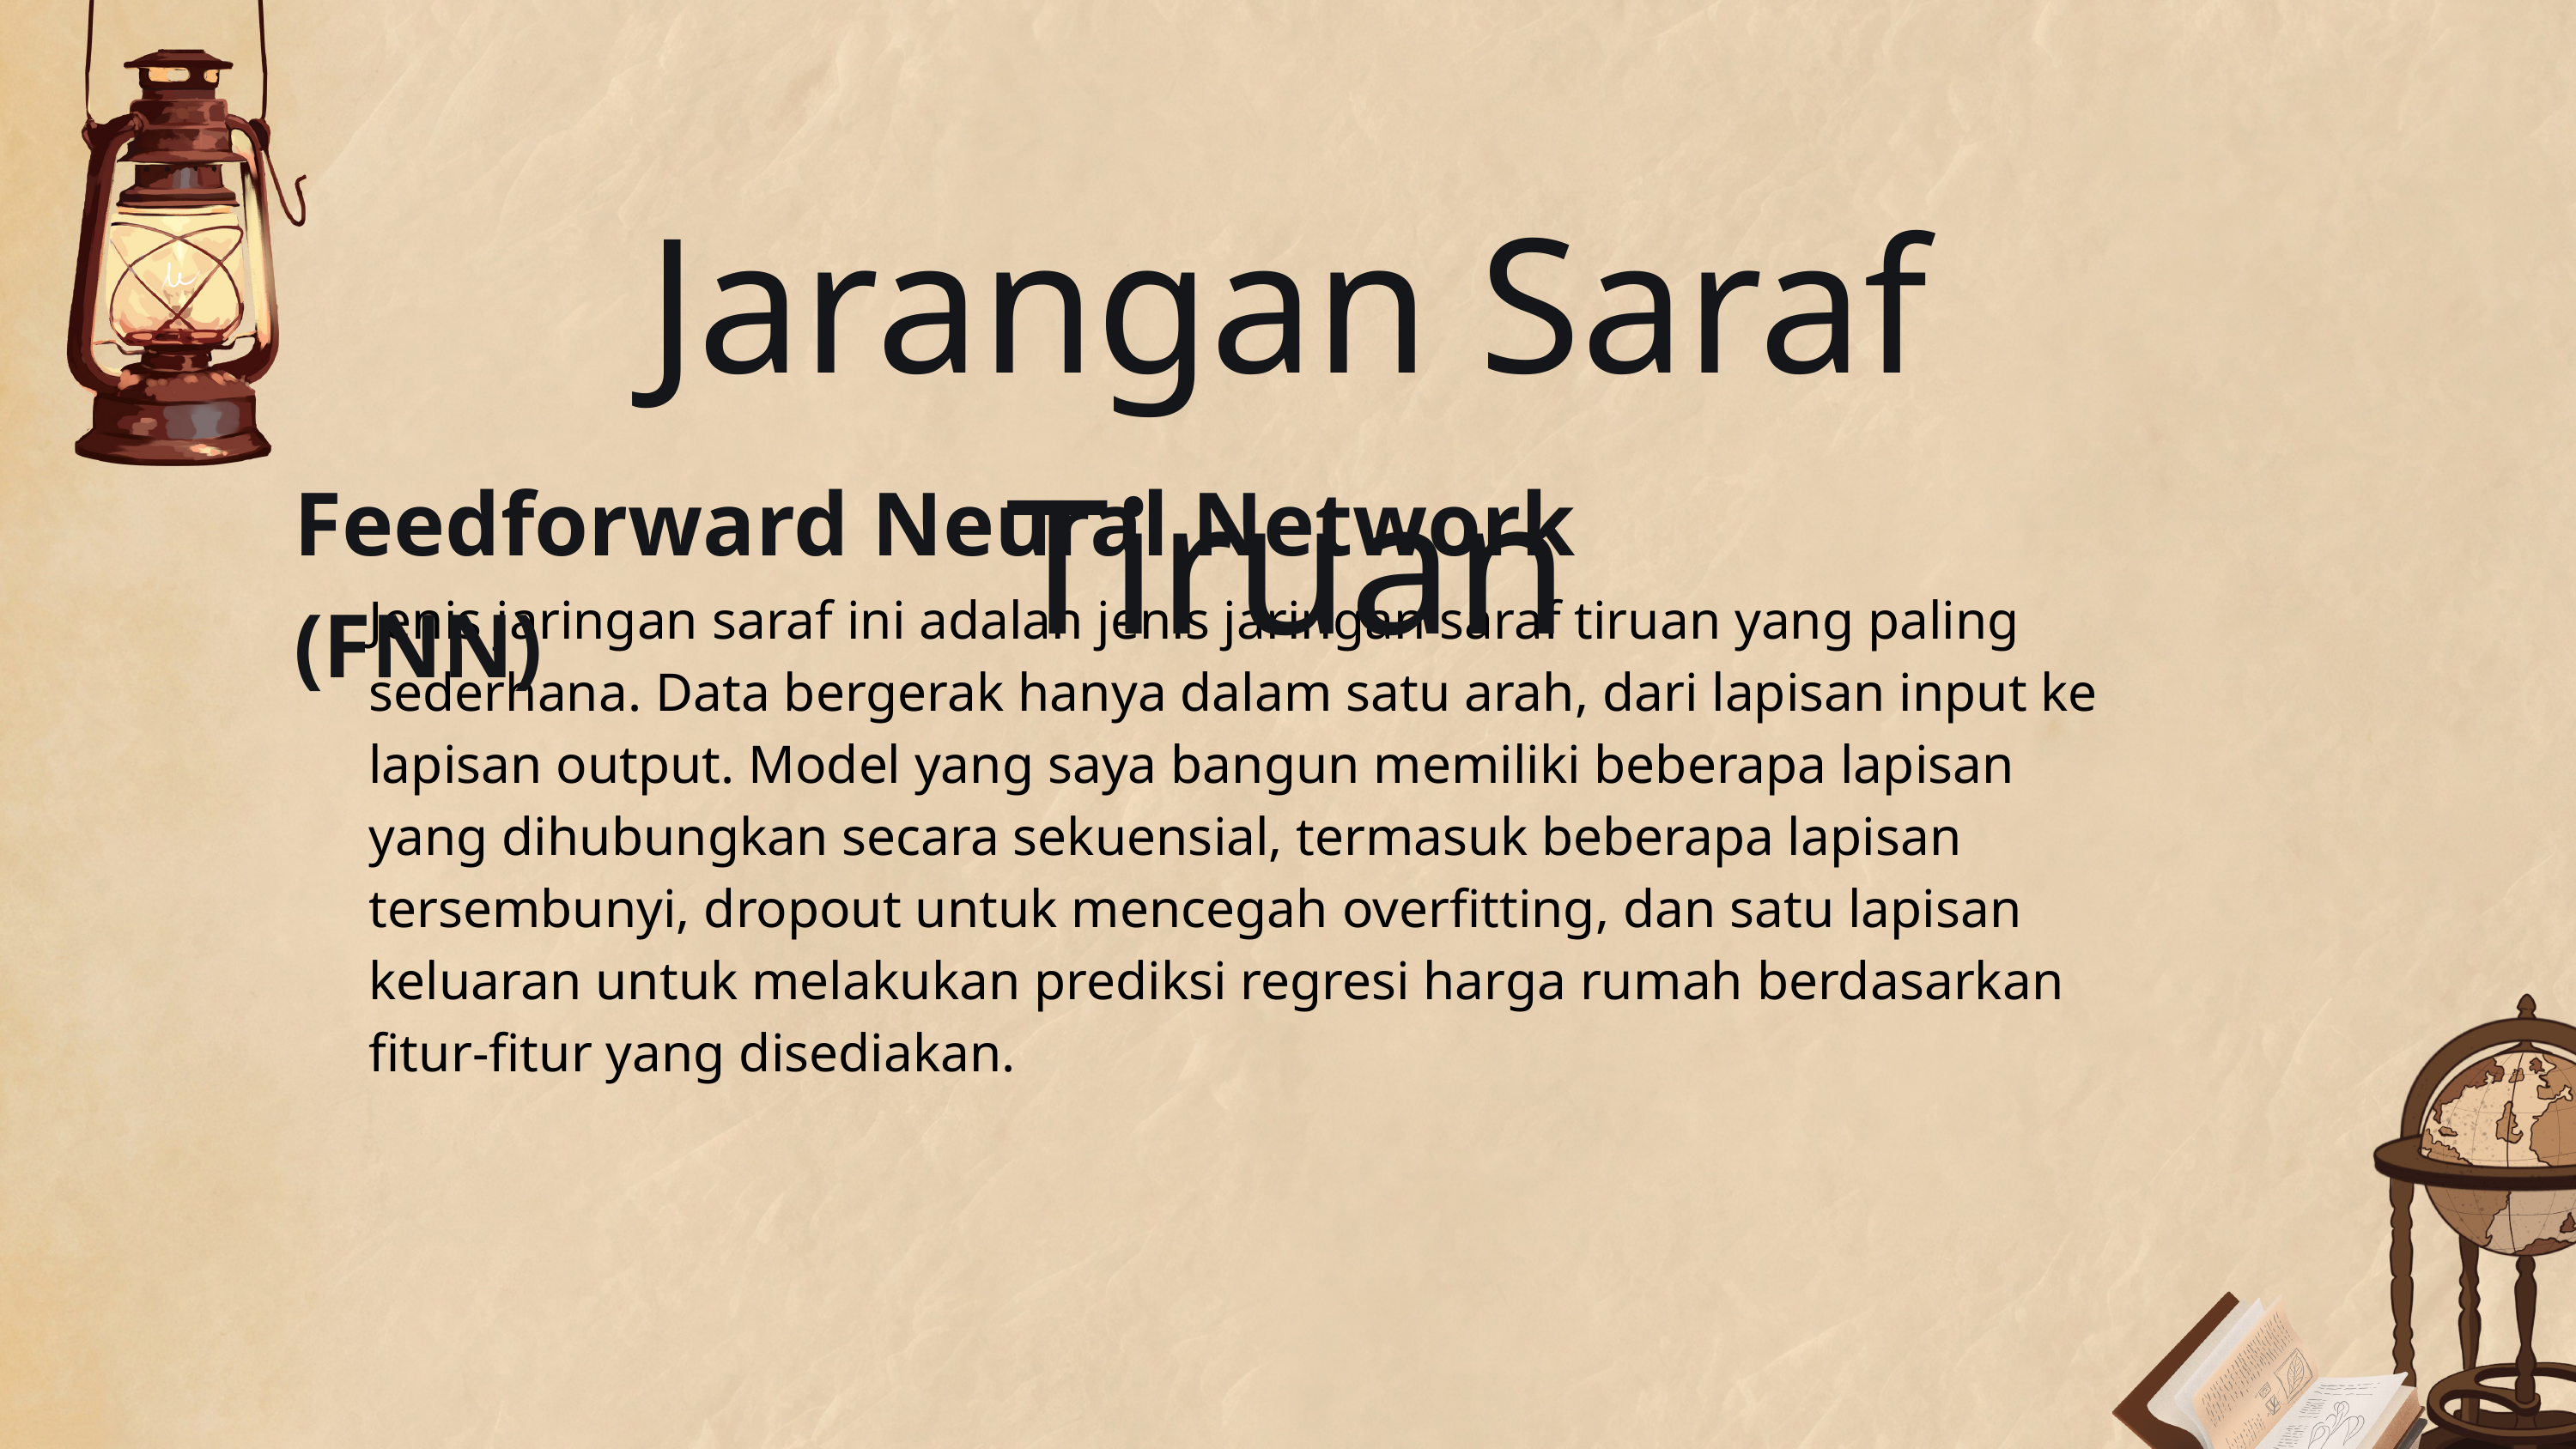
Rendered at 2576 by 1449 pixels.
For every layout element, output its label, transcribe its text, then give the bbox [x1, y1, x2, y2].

text_box [2371, 993, 2576, 1449]
text_box Jarangan Saraf Tiruan [368, 149, 2208, 672]
text_box [0, 0, 2576, 1449]
text_box [66, 0, 307, 466]
text_box Feedforward Neural Network (FNN) [294, 451, 1644, 696]
text_box [2111, 1291, 2428, 1449]
text_box Jenis jaringan saraf ini adalah jenis jaringan saraf tiruan yang paling sederhana. Data bergerak hanya dalam satu arah, dari lapisan input ke lapisan output. Model yang saya bangun memiliki beberapa lapisan yang dihubungkan secara sekuensial, termasuk beberapa lapisan tersembunyi, dropout untuk mencegah overfitting, dan satu lapisan keluaran untuk melakukan prediksi regresi harga rumah berdasarkan fitur-fitur yang disediakan. [368, 672, 2112, 1082]
